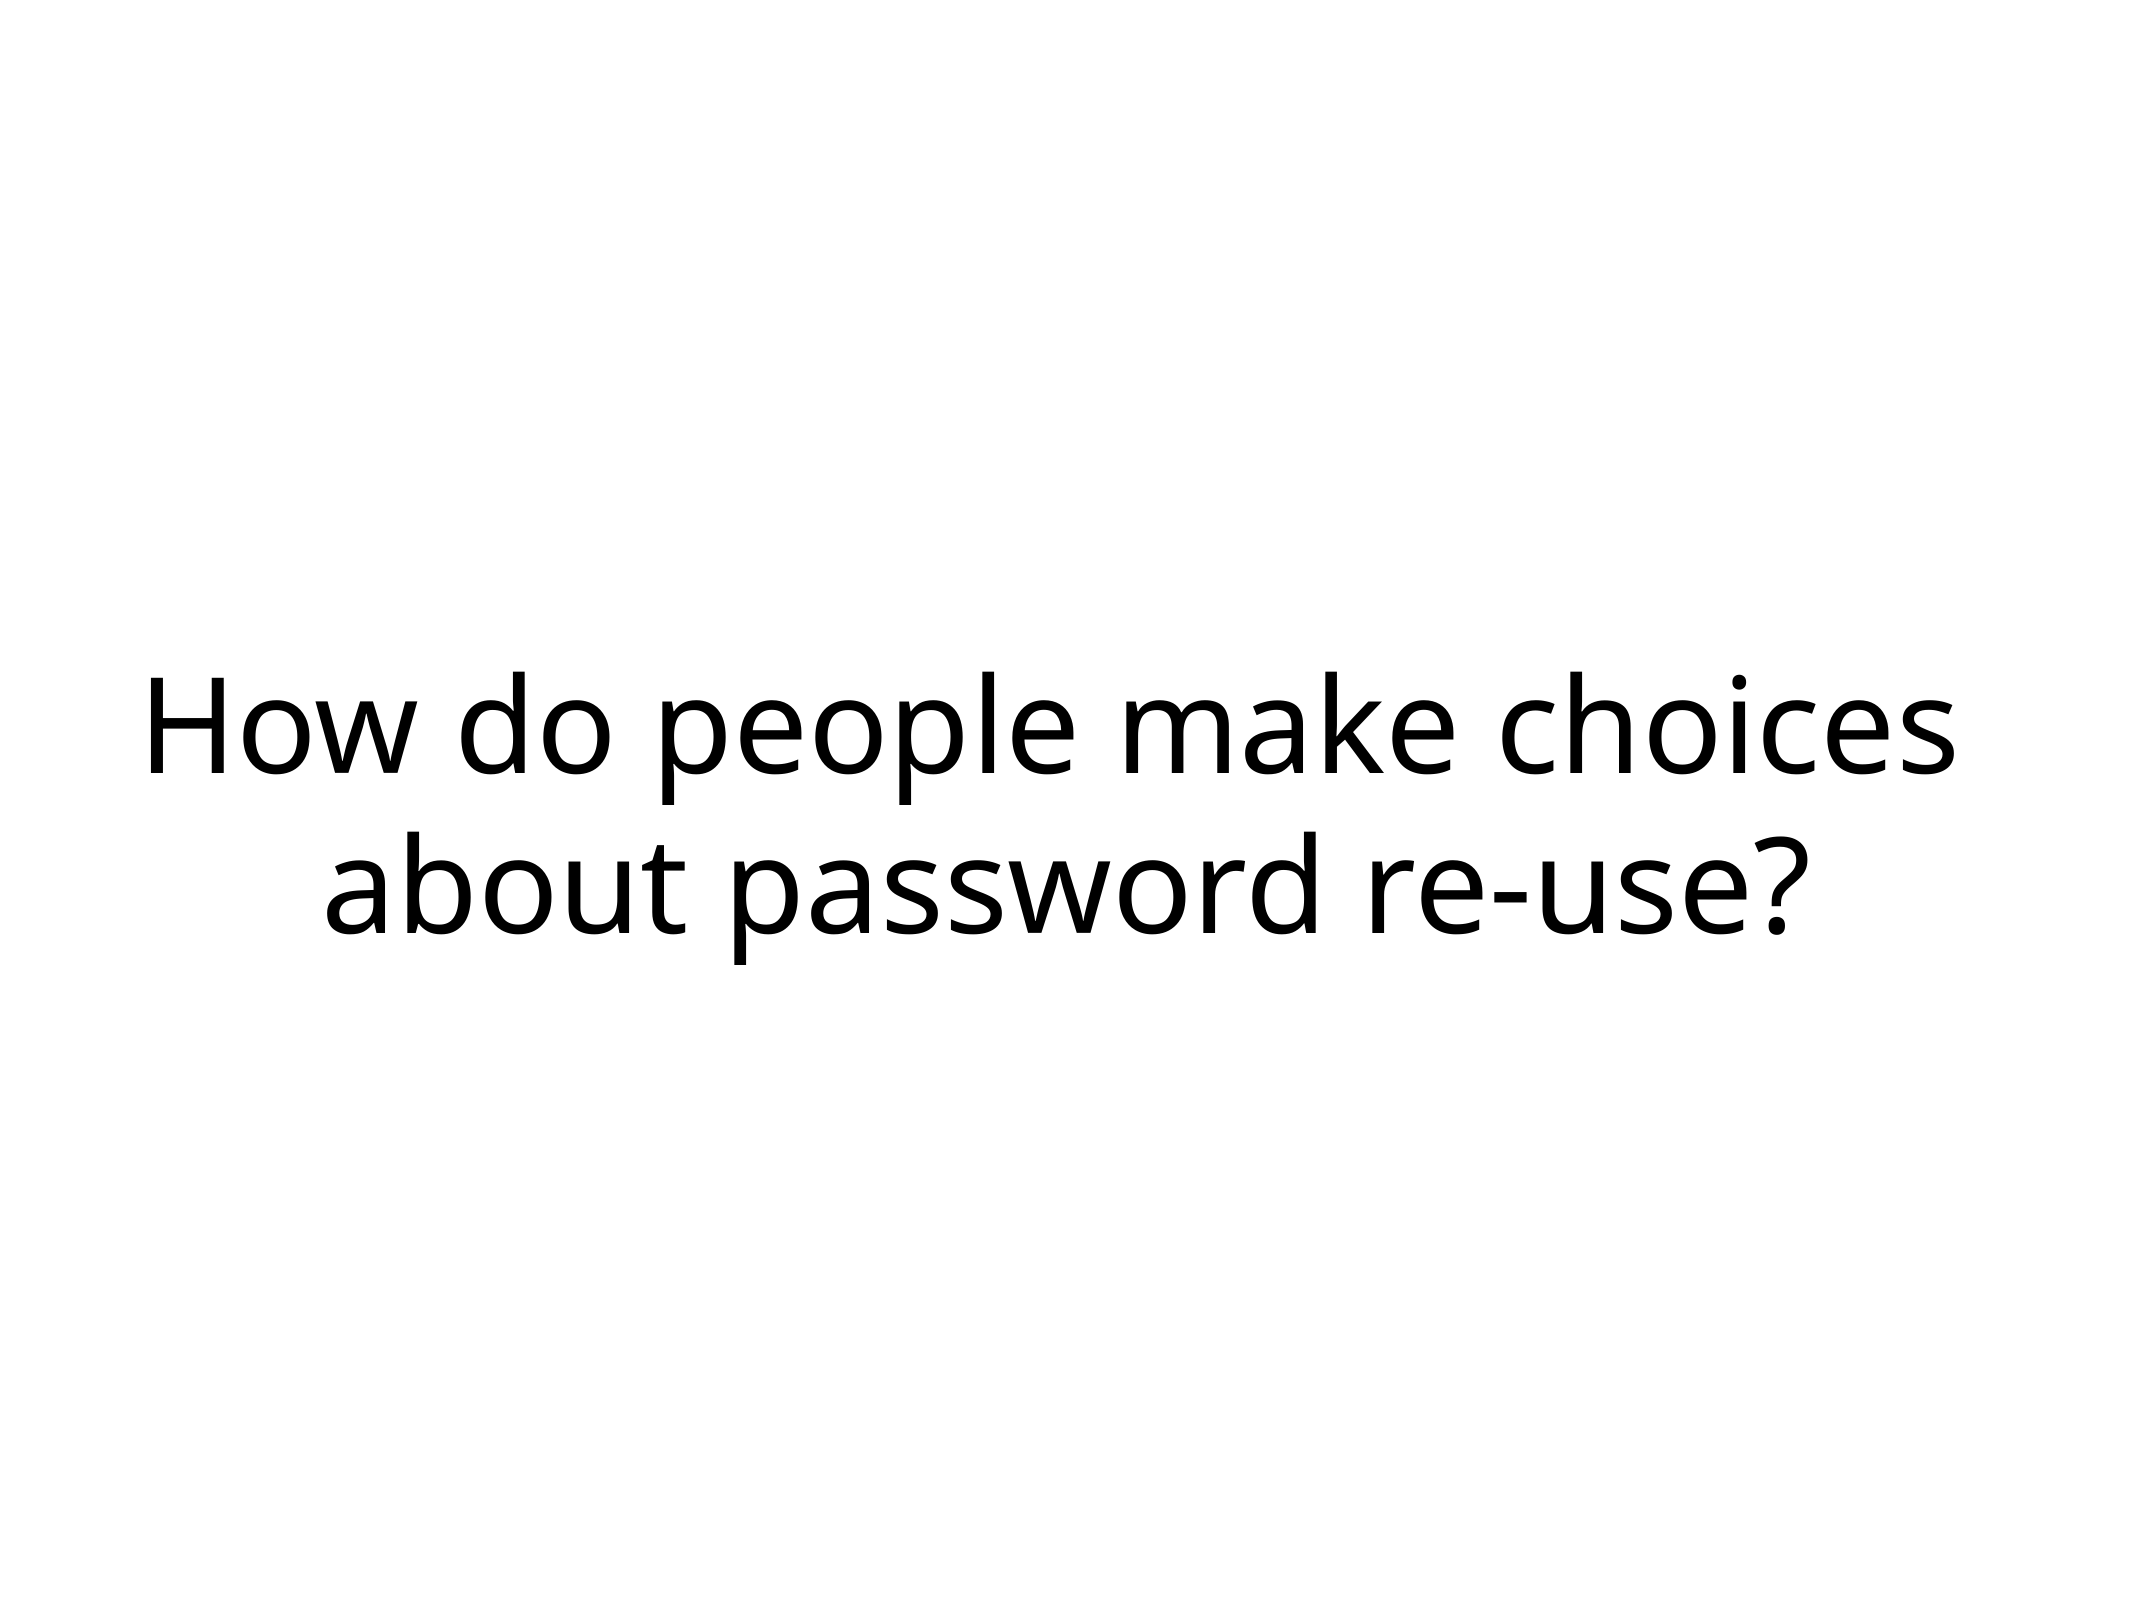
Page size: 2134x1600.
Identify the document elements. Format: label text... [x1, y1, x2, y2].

text_box How do people make choices about password re-use? [129, 631, 2004, 969]
